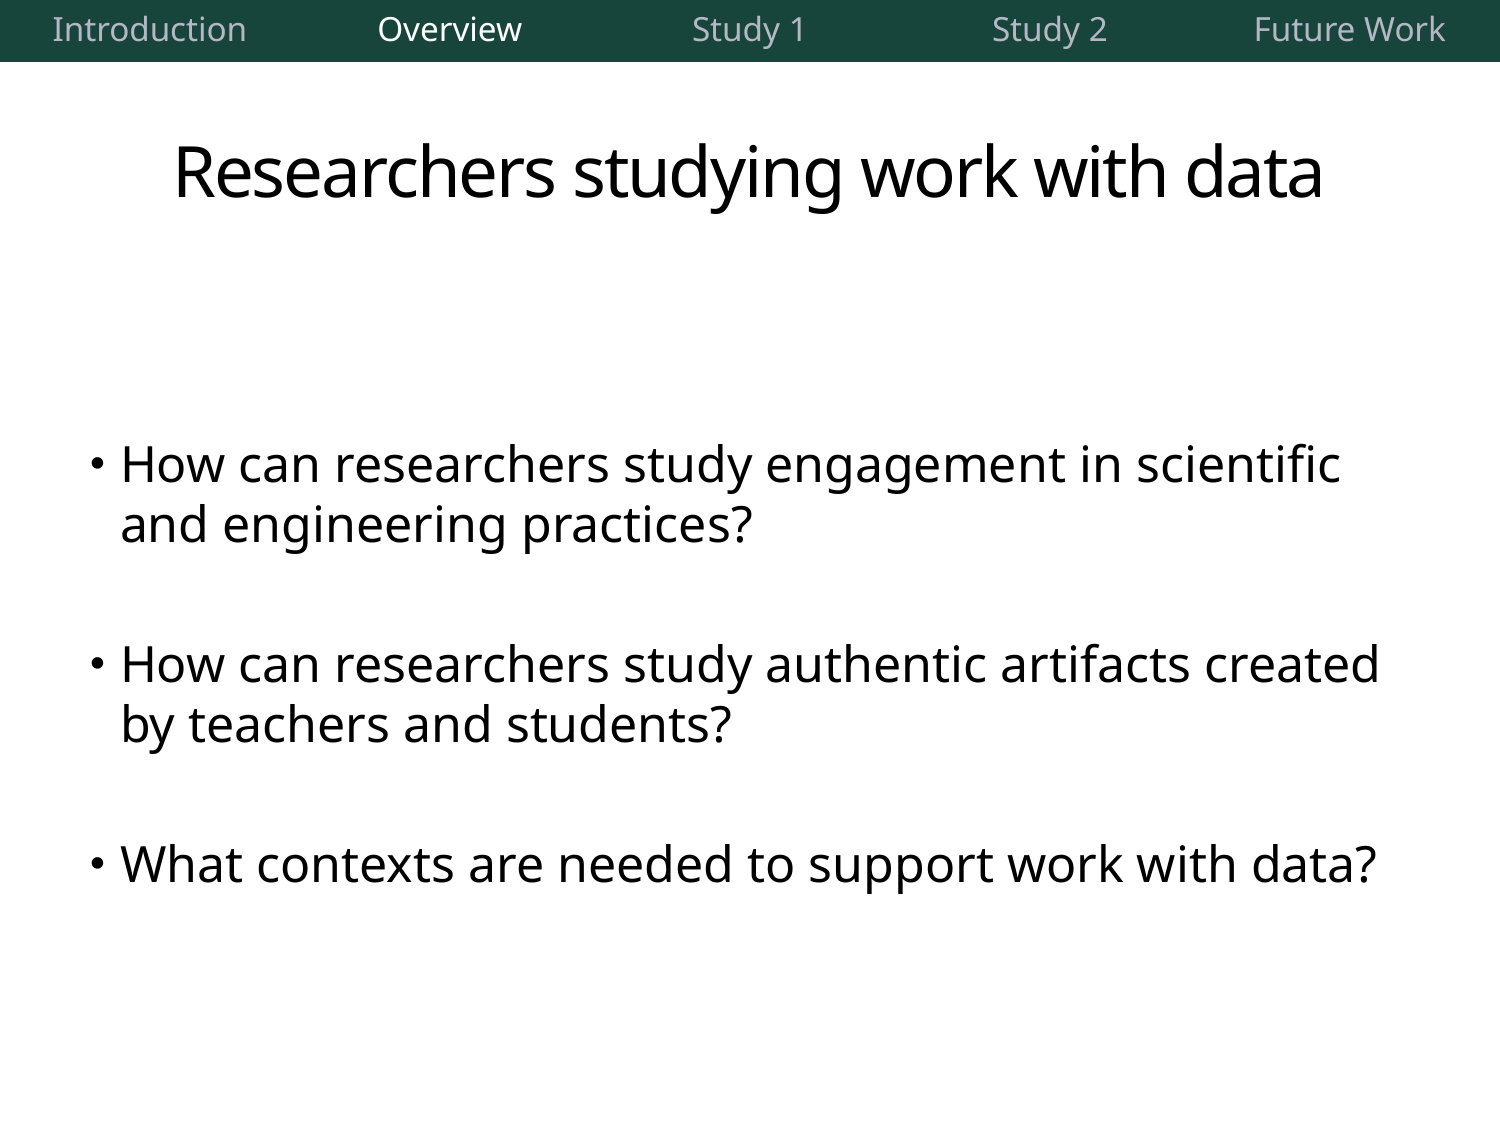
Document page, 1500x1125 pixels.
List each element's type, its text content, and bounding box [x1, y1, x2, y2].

table_header Study 2 [900, 0, 1200, 62]
table_header Overview [300, 0, 600, 62]
table_header Future Work [1200, 0, 1500, 62]
table_header Introduction [0, 0, 300, 62]
title Researchers studying work with data [75, 87, 1425, 250]
list How can researchers study engagement in scientific and engineering practices? How can researchers study authentic artifacts created by teachers and students? What contexts are needed to support work with data? [75, 262, 1402, 1063]
table_header Study 1 [600, 0, 900, 62]
